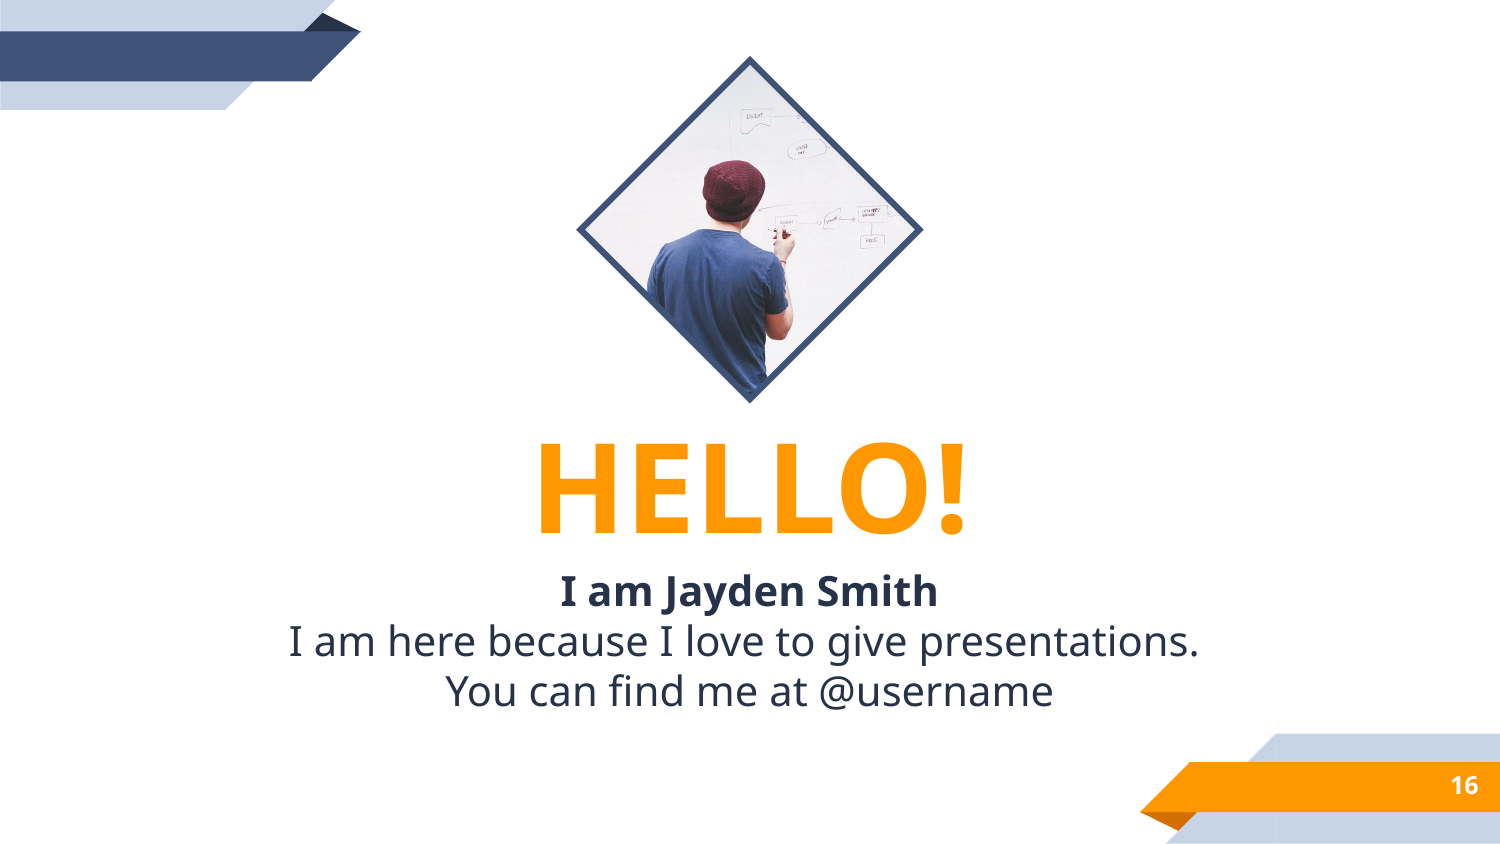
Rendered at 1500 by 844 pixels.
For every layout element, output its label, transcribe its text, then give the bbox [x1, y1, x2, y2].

subtitle I am Jayden Smith I am here because I love to give presentations. You can find me at @username [209, 529, 1291, 750]
slide_number 16 [1249, 760, 1494, 813]
title HELLO! [209, 387, 1291, 529]
picture [580, 59, 920, 400]
